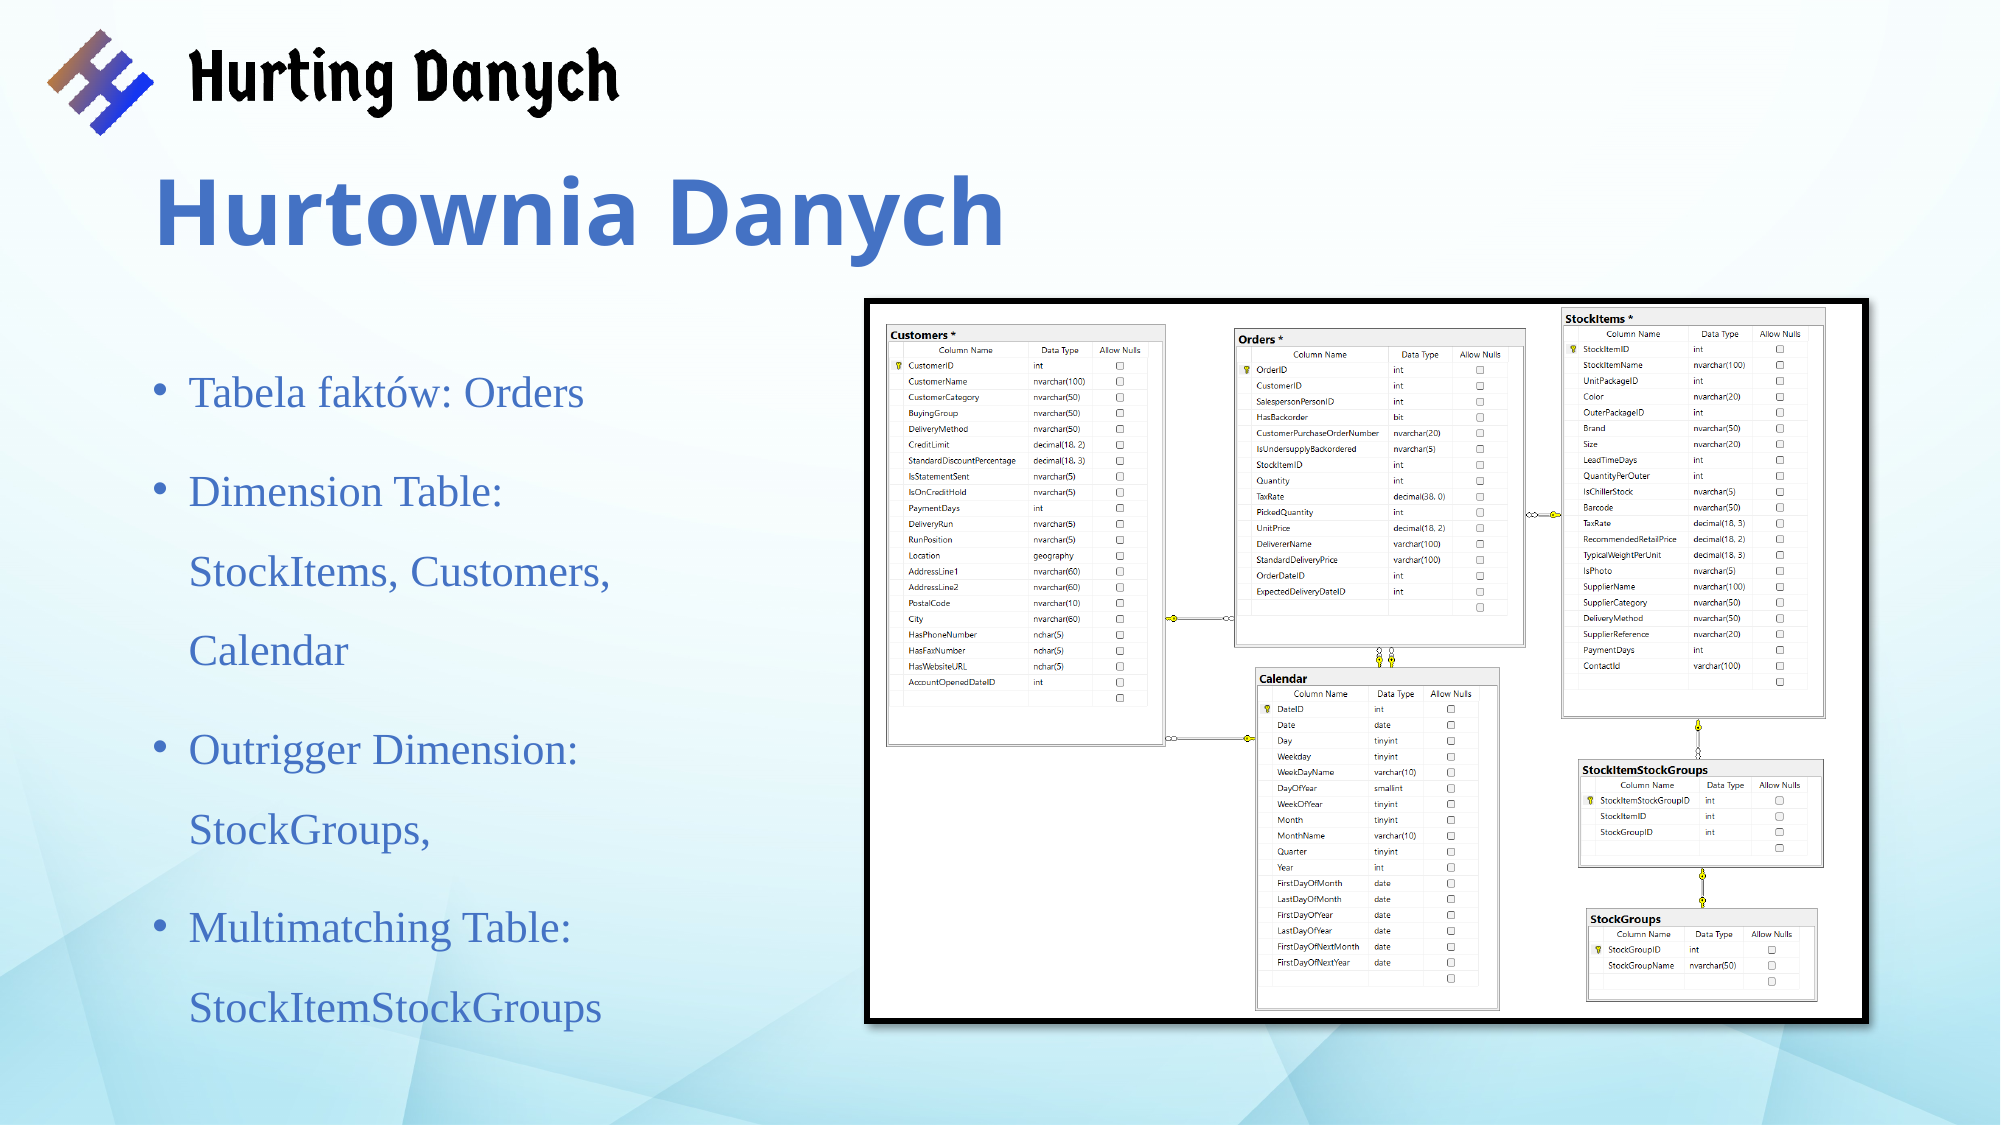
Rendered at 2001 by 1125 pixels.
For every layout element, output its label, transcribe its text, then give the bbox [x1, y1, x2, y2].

title Hurtownia Danych [137, 107, 1863, 325]
picture [0, 0, 2001, 1125]
list Tabela faktów: Orders Dimension Table: StockItems, Customers, Calendar Outrigger Dimension: StockGroups, Multimatching Table: StockItemStockGroups [137, 328, 729, 1043]
